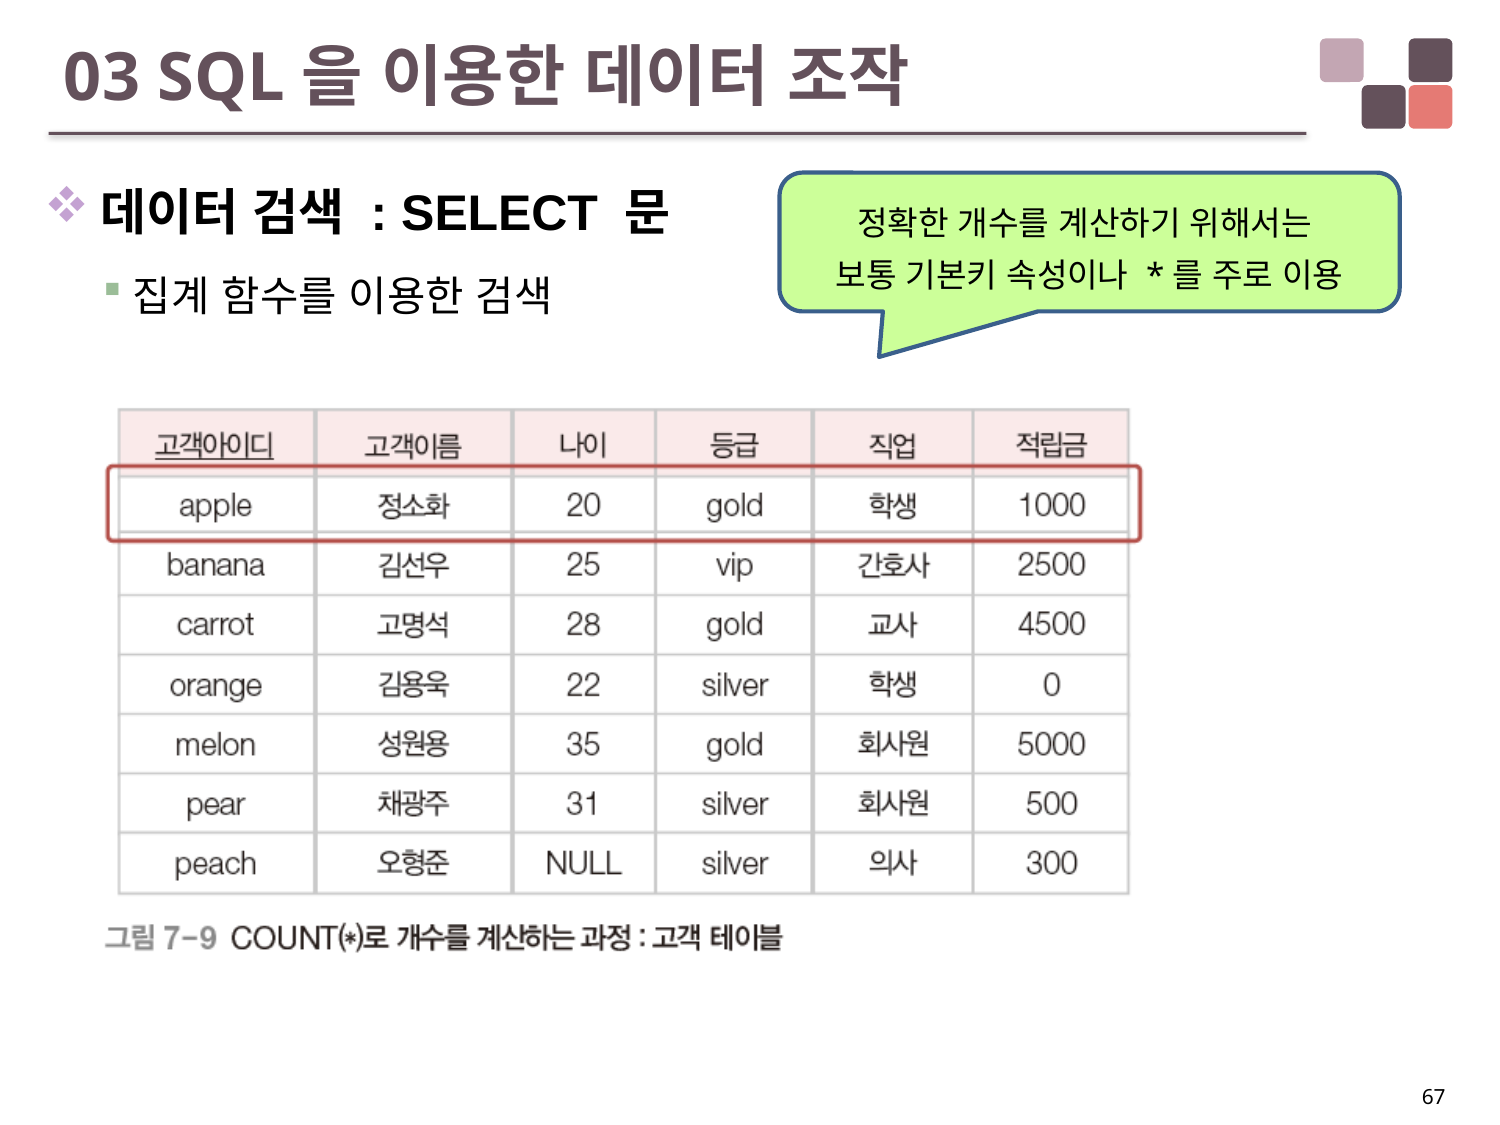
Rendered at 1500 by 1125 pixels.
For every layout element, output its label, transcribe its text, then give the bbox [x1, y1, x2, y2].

picture [85, 385, 1186, 959]
text_box 데이터 검색 : SELECT 문 집계 함수를 이용한 검색 [29, 172, 1459, 1083]
title 03 SQL을 이용한 데이터 조작 [48, 25, 1459, 123]
text_box 정확한 개수를 계산하기 위해서는 보통 기본키 속성이나 *를 주로 이용 [777, 170, 1402, 360]
